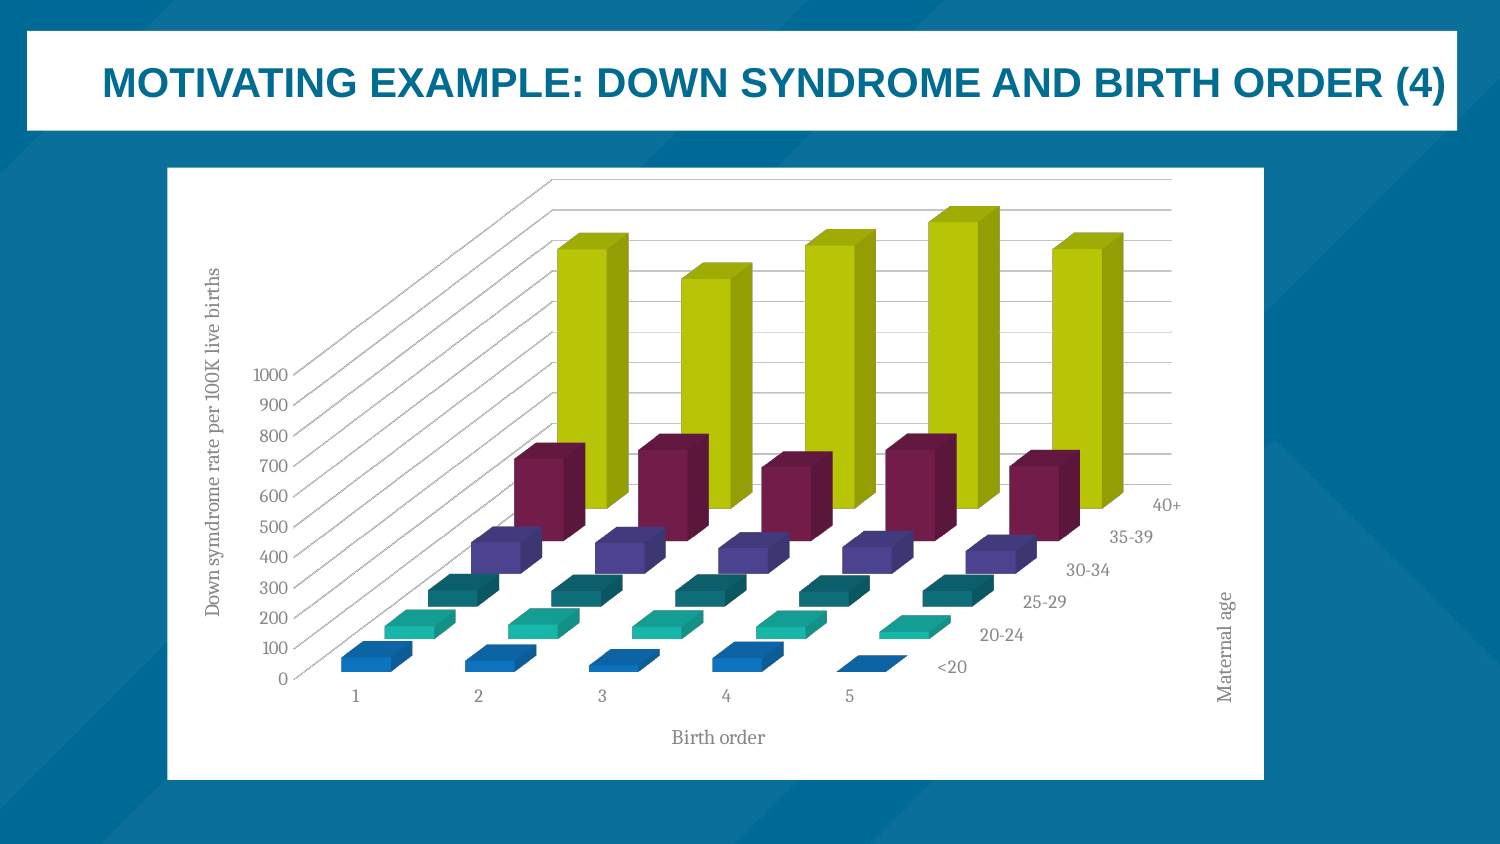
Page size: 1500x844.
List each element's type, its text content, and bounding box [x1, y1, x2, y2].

chart [167, 167, 1265, 781]
title Motivating example: down syndrome and birth order (4) [27, 30, 1458, 131]
